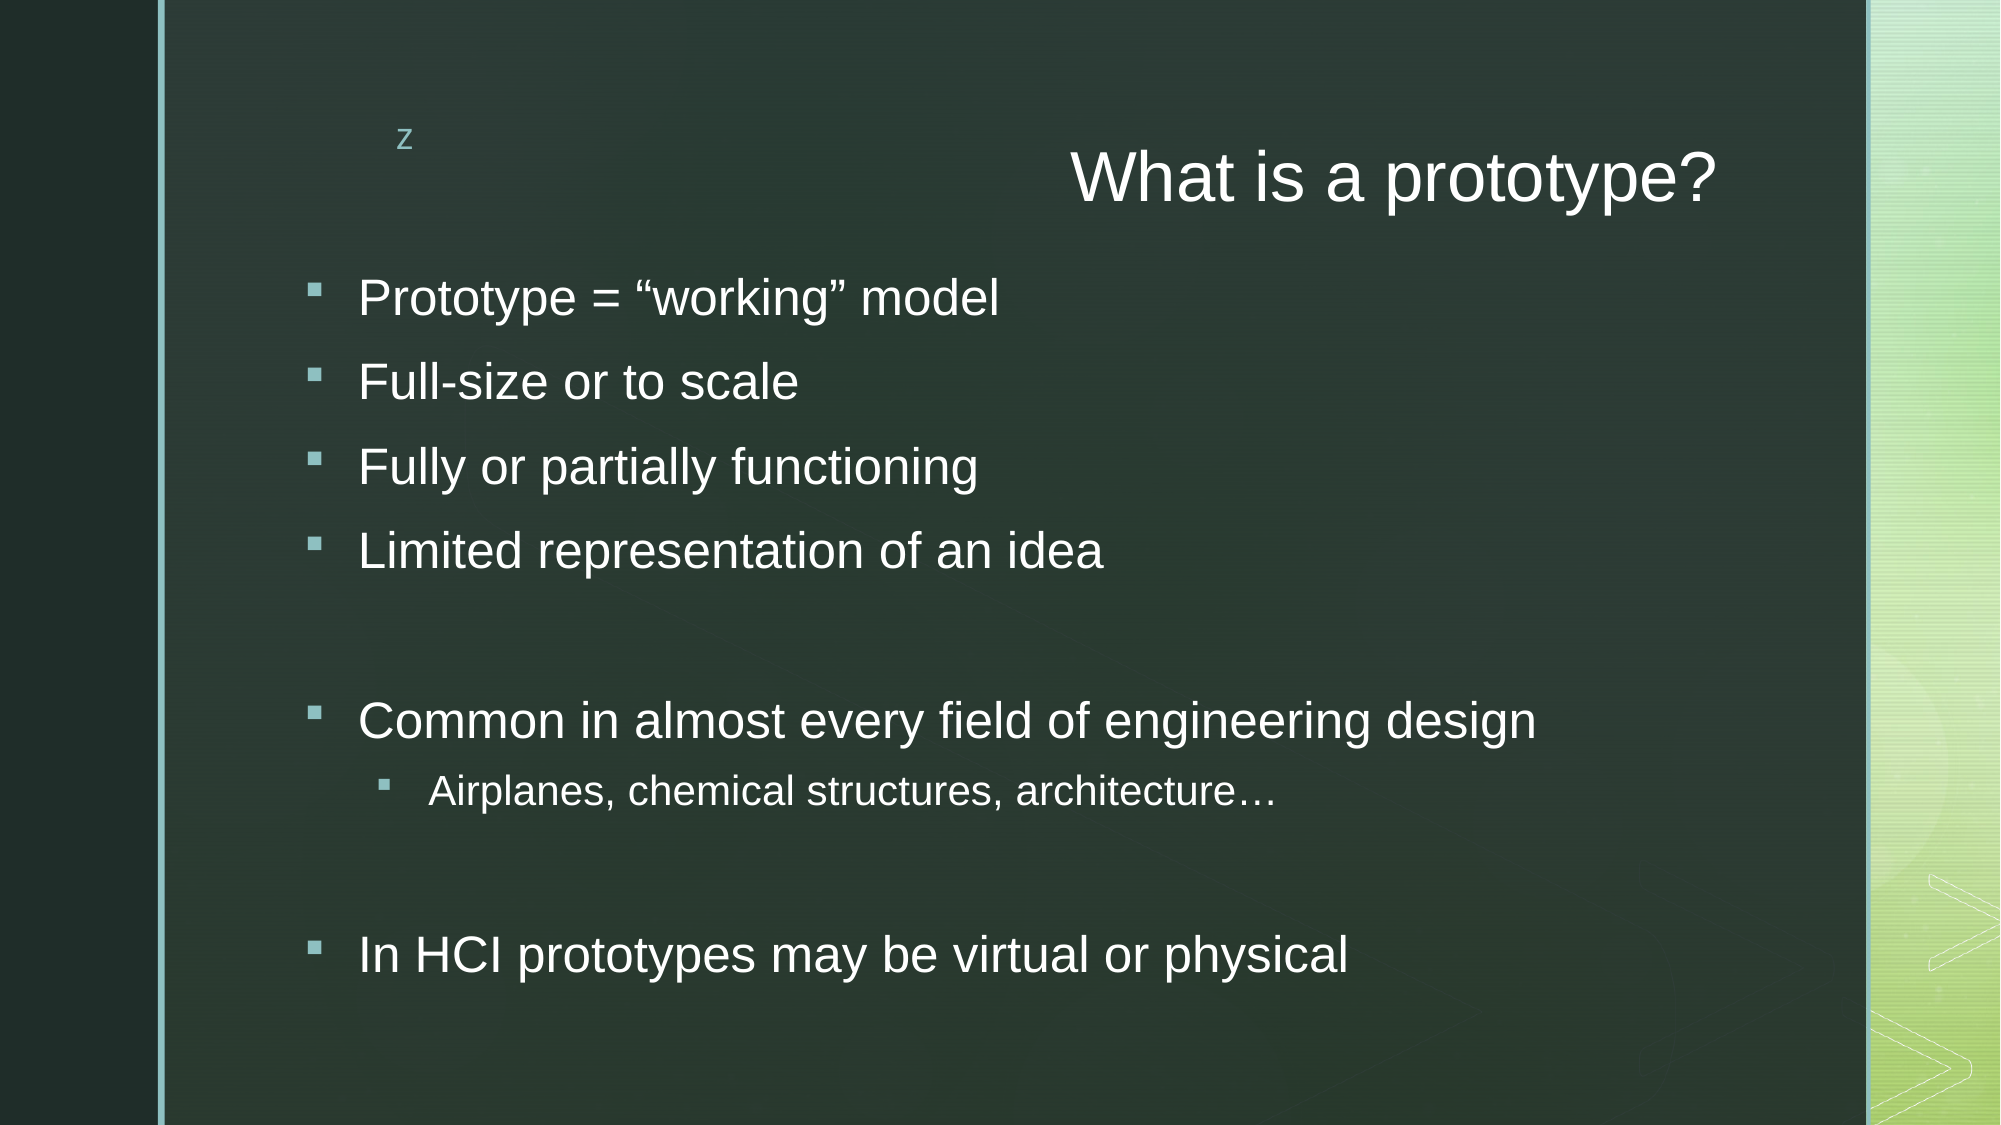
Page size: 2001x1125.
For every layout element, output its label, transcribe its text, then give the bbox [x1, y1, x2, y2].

title What is a prototype? [428, 132, 1734, 262]
list Prototype = “working” model Full-size or to scale Fully or partially functioning Limited representation of an idea Common in almost every field of engineering design Airplanes, chemical structures, architecture… In HCI prototypes may be virtual or physical [289, 262, 1734, 993]
picture [1871, 0, 2001, 1125]
